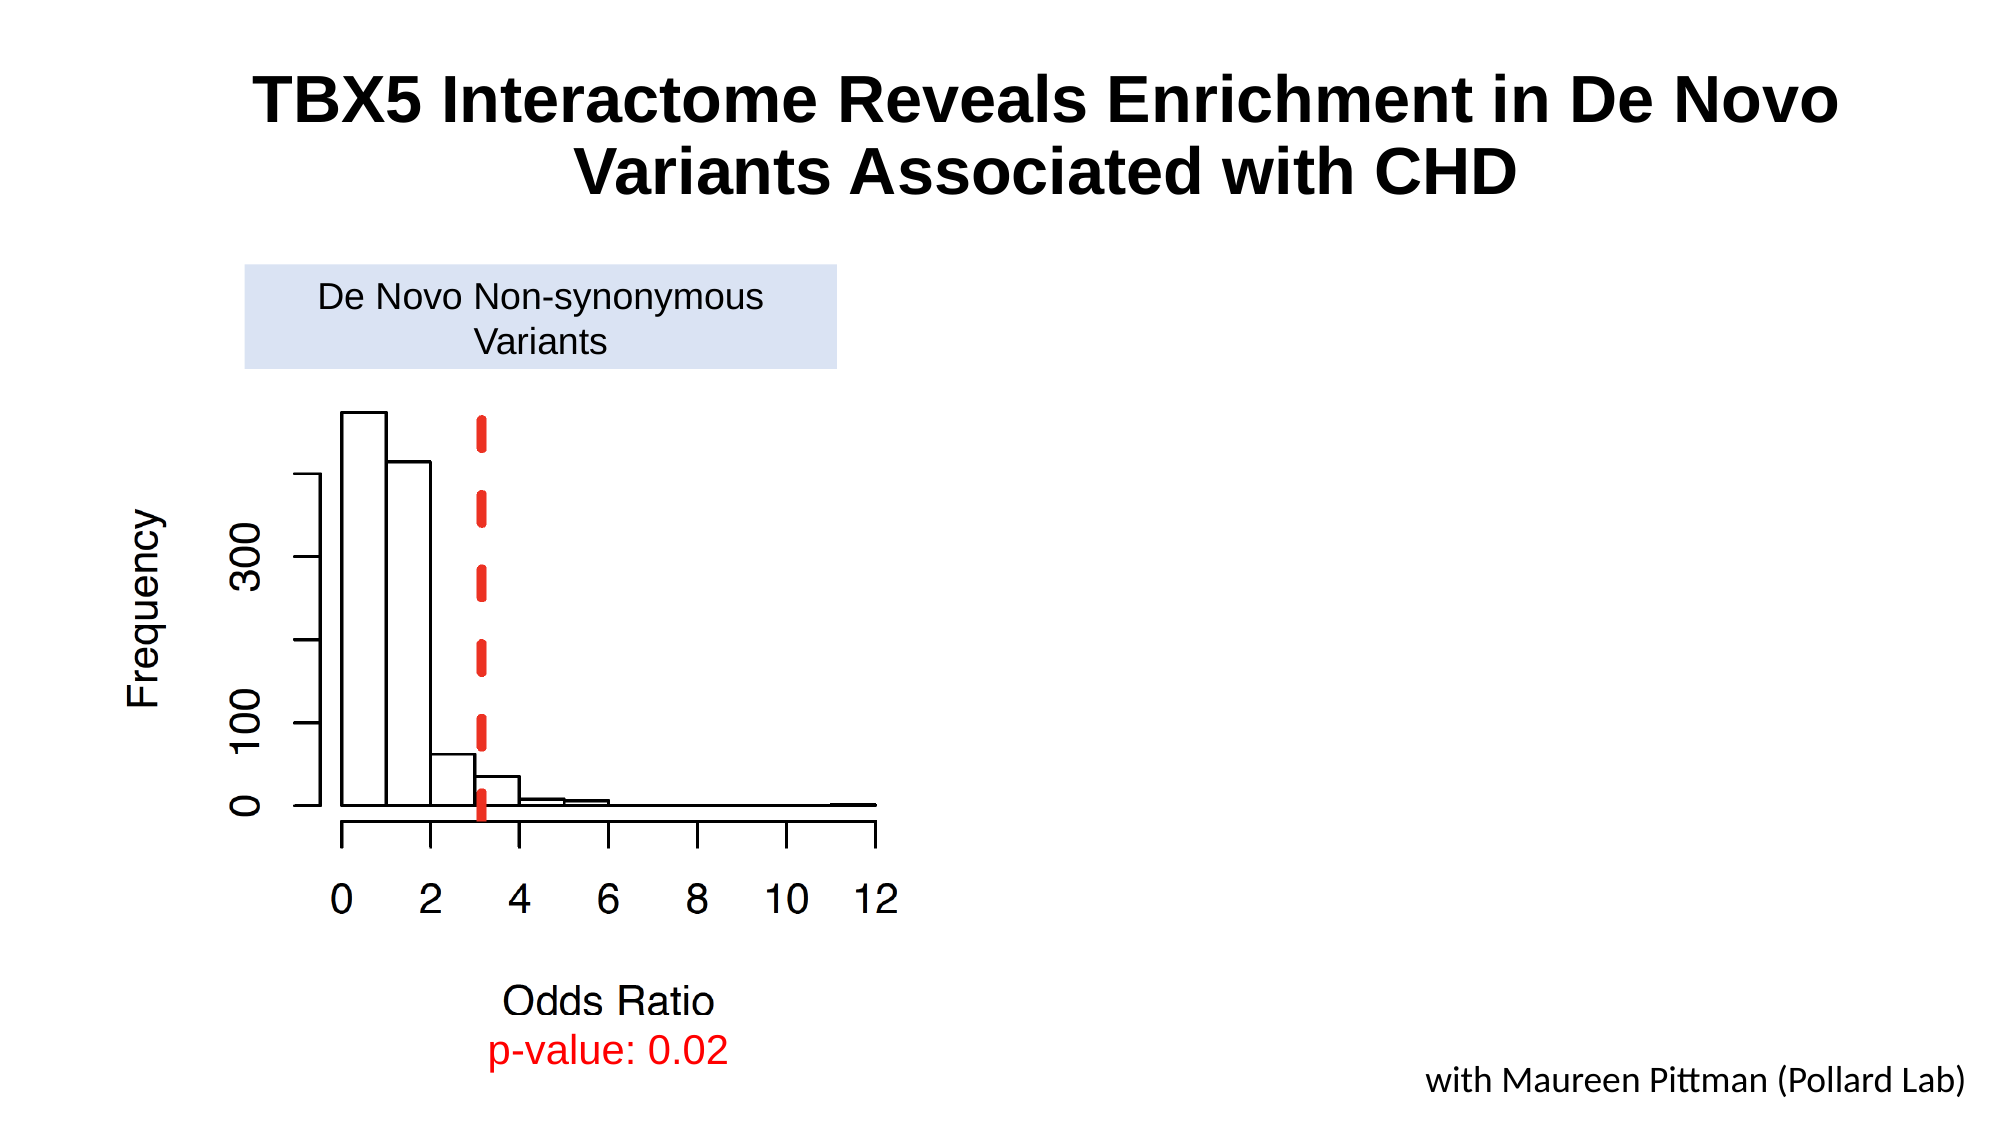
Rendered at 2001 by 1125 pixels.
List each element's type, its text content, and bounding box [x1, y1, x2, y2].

text_box p-value: 0.02 [435, 1024, 782, 1080]
text_box with Maureen Pittman (Pollard Lab) [1410, 1047, 2000, 1108]
picture [111, 367, 1000, 1024]
text_box De Novo Non-synonymous Variants [244, 264, 837, 367]
title TBX5 Interactome Reveals Enrichment in De Novo Variants Associated with CHD [184, 28, 1910, 246]
